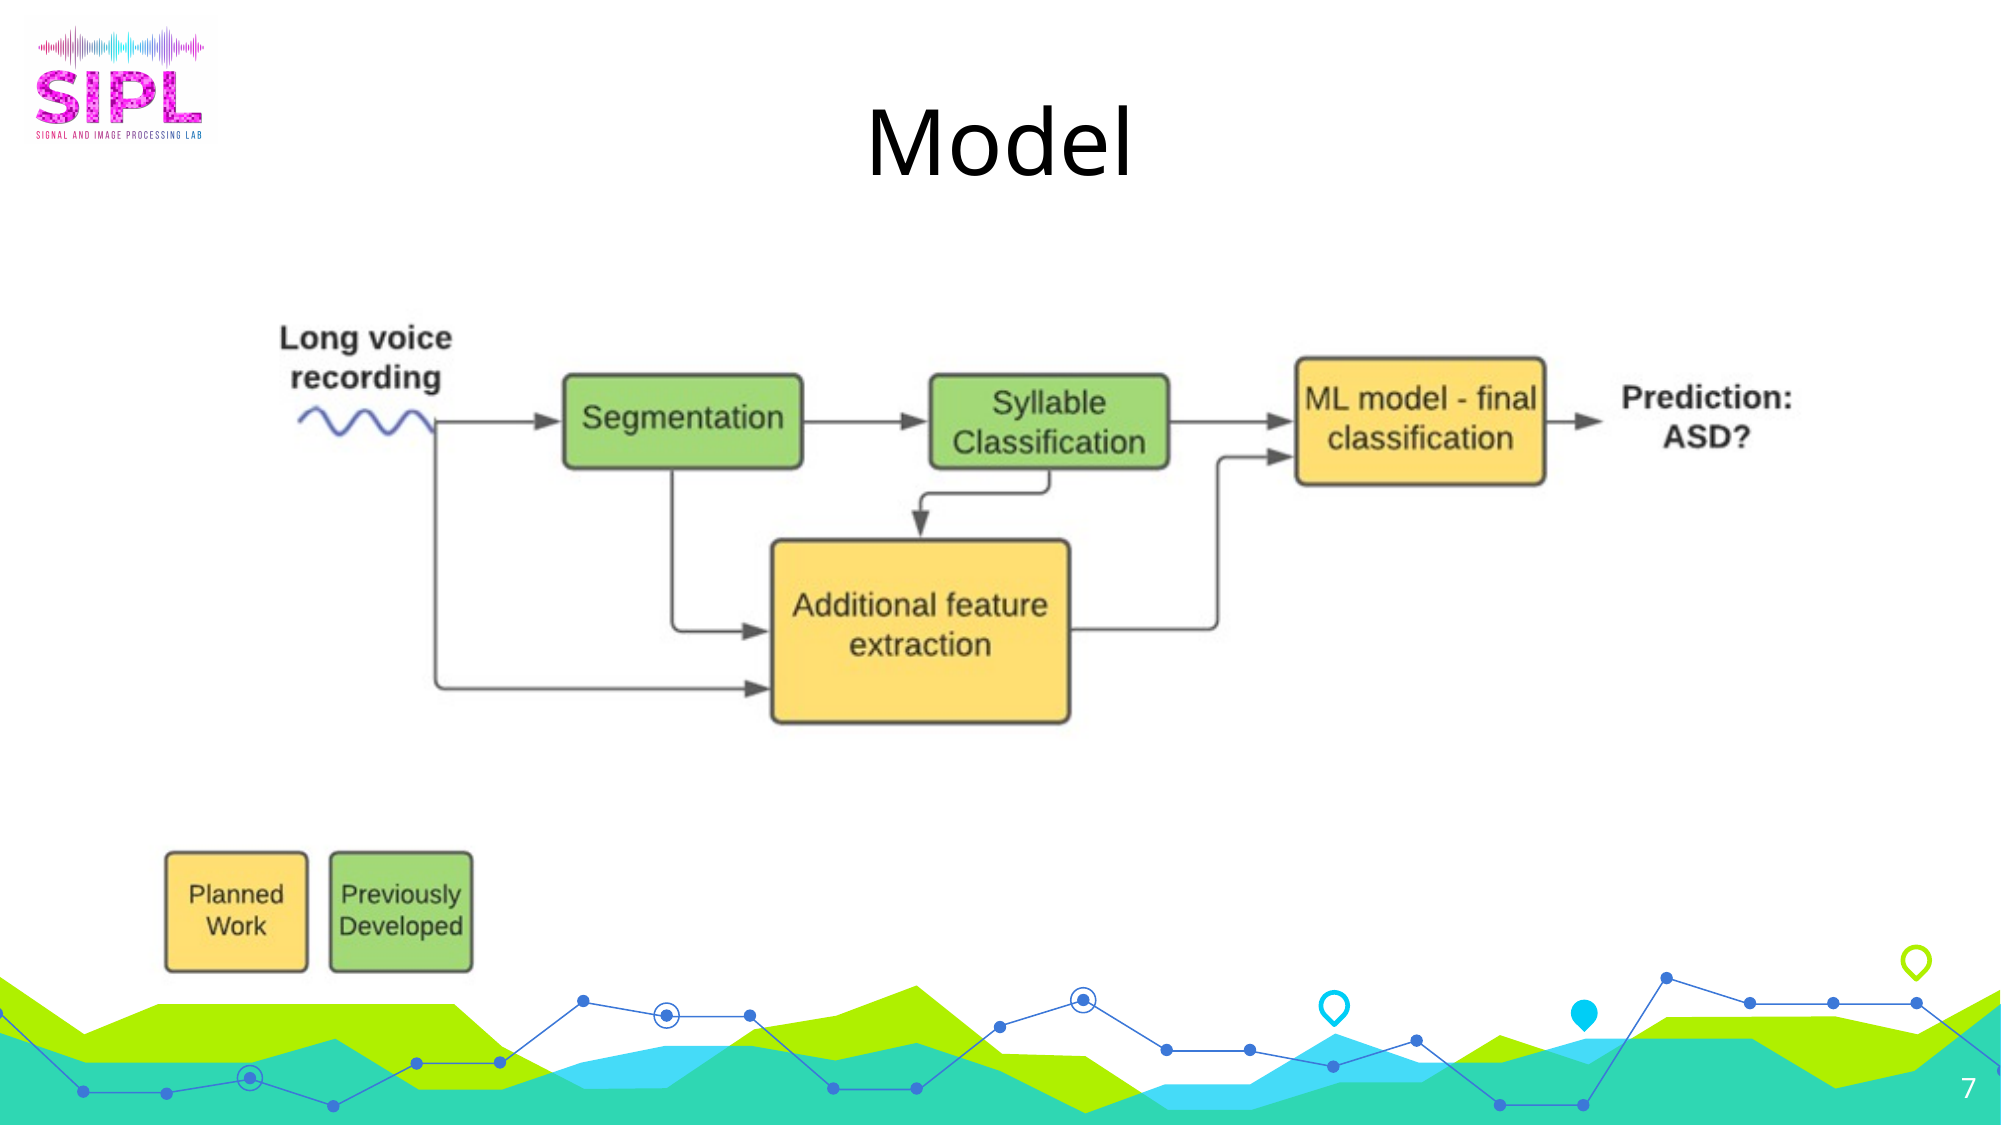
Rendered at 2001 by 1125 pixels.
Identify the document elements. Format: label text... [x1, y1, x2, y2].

picture [124, 821, 513, 1004]
title Model [99, 45, 1900, 233]
picture [24, 15, 218, 144]
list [74, 262, 1926, 776]
